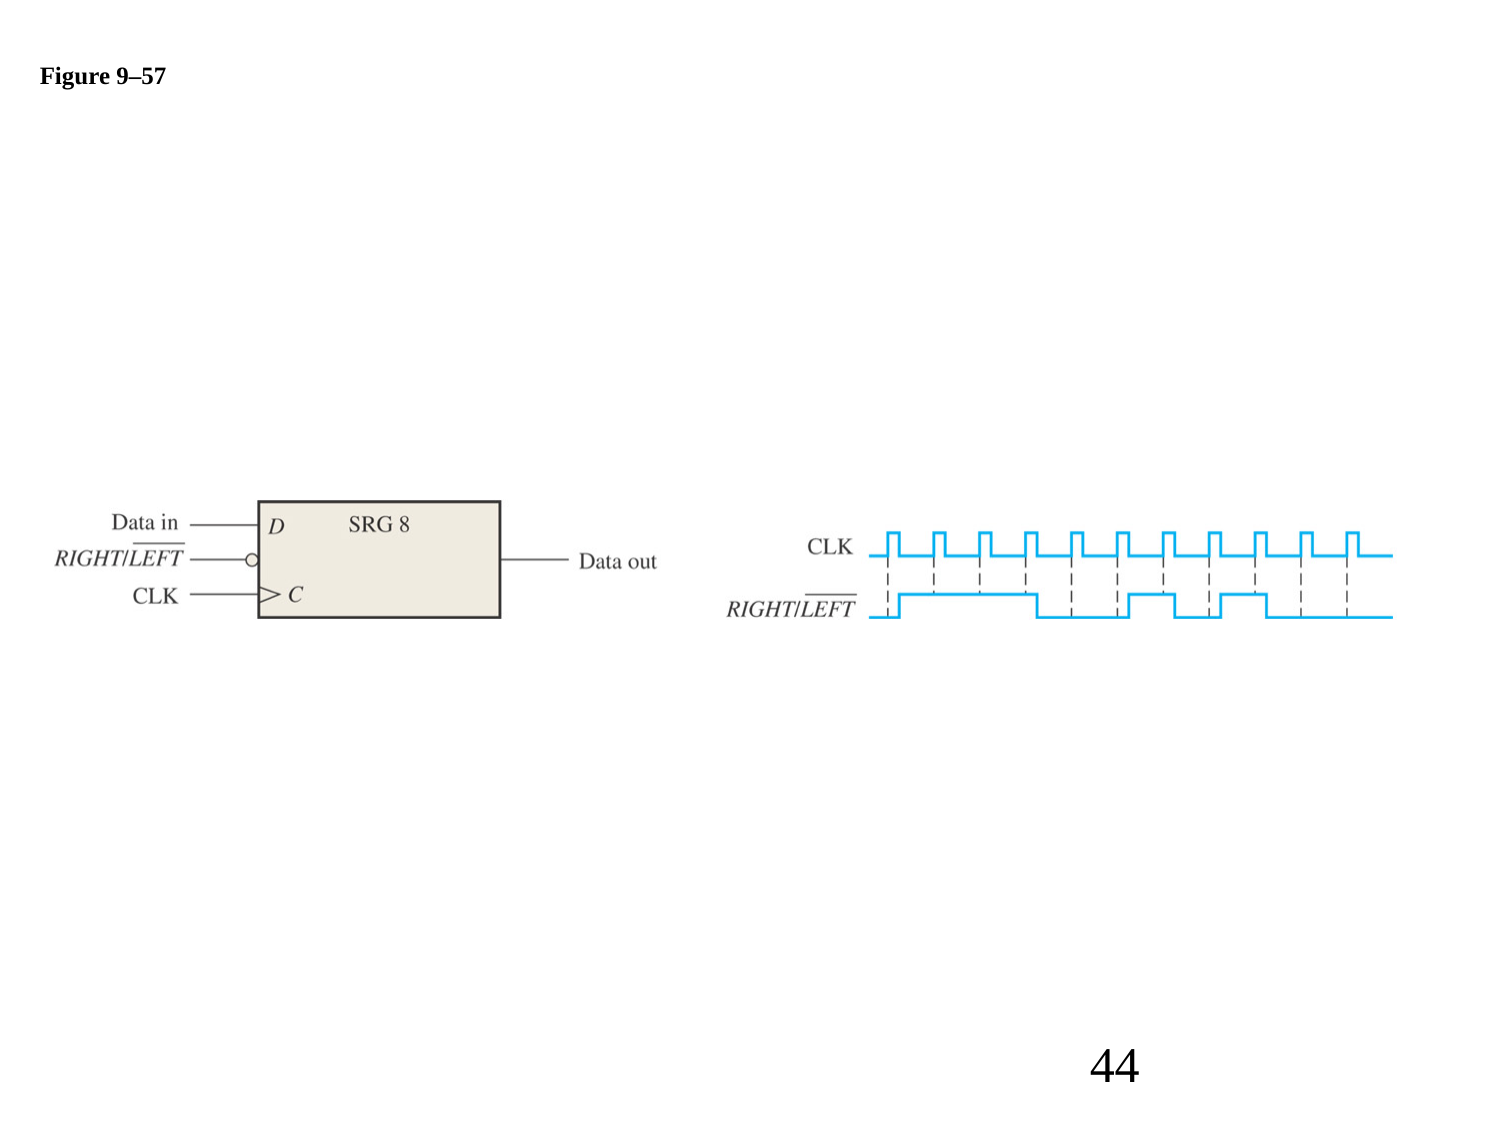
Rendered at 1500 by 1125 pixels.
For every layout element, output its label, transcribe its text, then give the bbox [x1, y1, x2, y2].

title Figure 9–57 [24, 37, 1463, 113]
picture [37, 491, 1406, 634]
slide_number 44 [1074, 1025, 1387, 1100]
